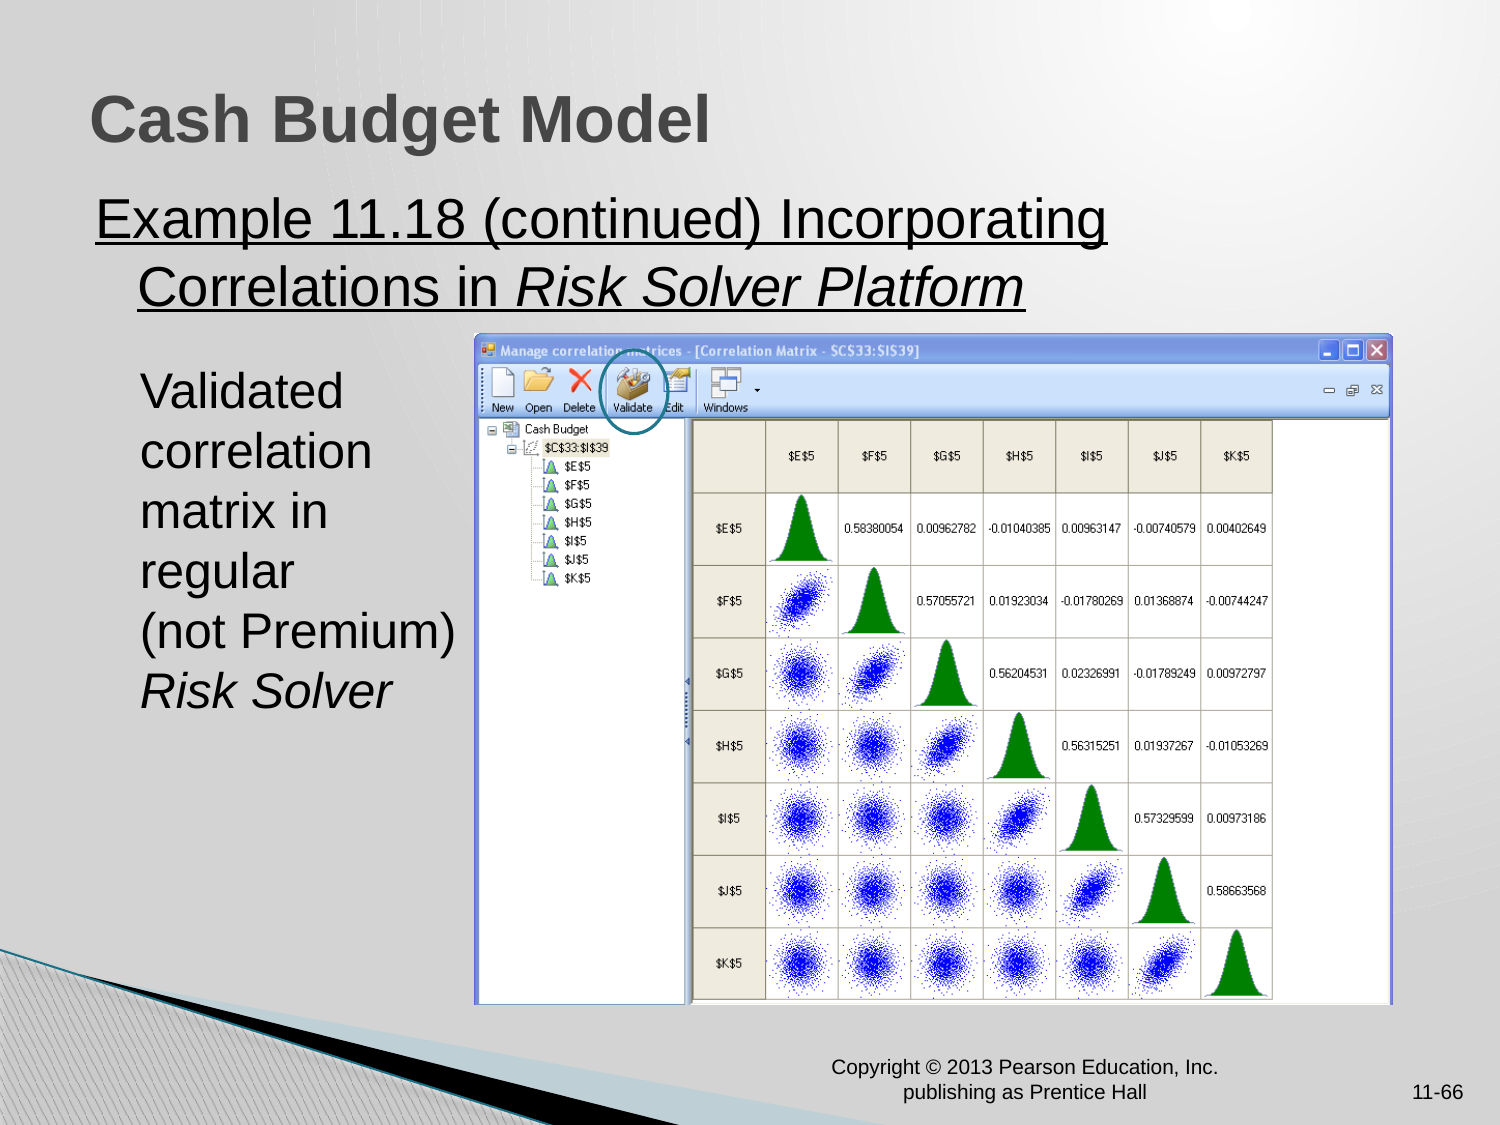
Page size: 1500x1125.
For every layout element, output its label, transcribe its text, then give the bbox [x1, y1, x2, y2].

footer Copyright © 2013 Pearson Education, Inc. publishing as Prentice Hall [812, 1051, 1238, 1112]
list Example 11.18 (continued) Incorporating Correlations in Risk Solver Platform [62, 174, 1413, 918]
title Cash Budget Model [75, 45, 1425, 188]
picture [474, 332, 1394, 1005]
slide_number 11-66 [1362, 1051, 1479, 1112]
text_box Validated correlation matrix in regular (not Premium) Risk Solver [125, 350, 468, 726]
